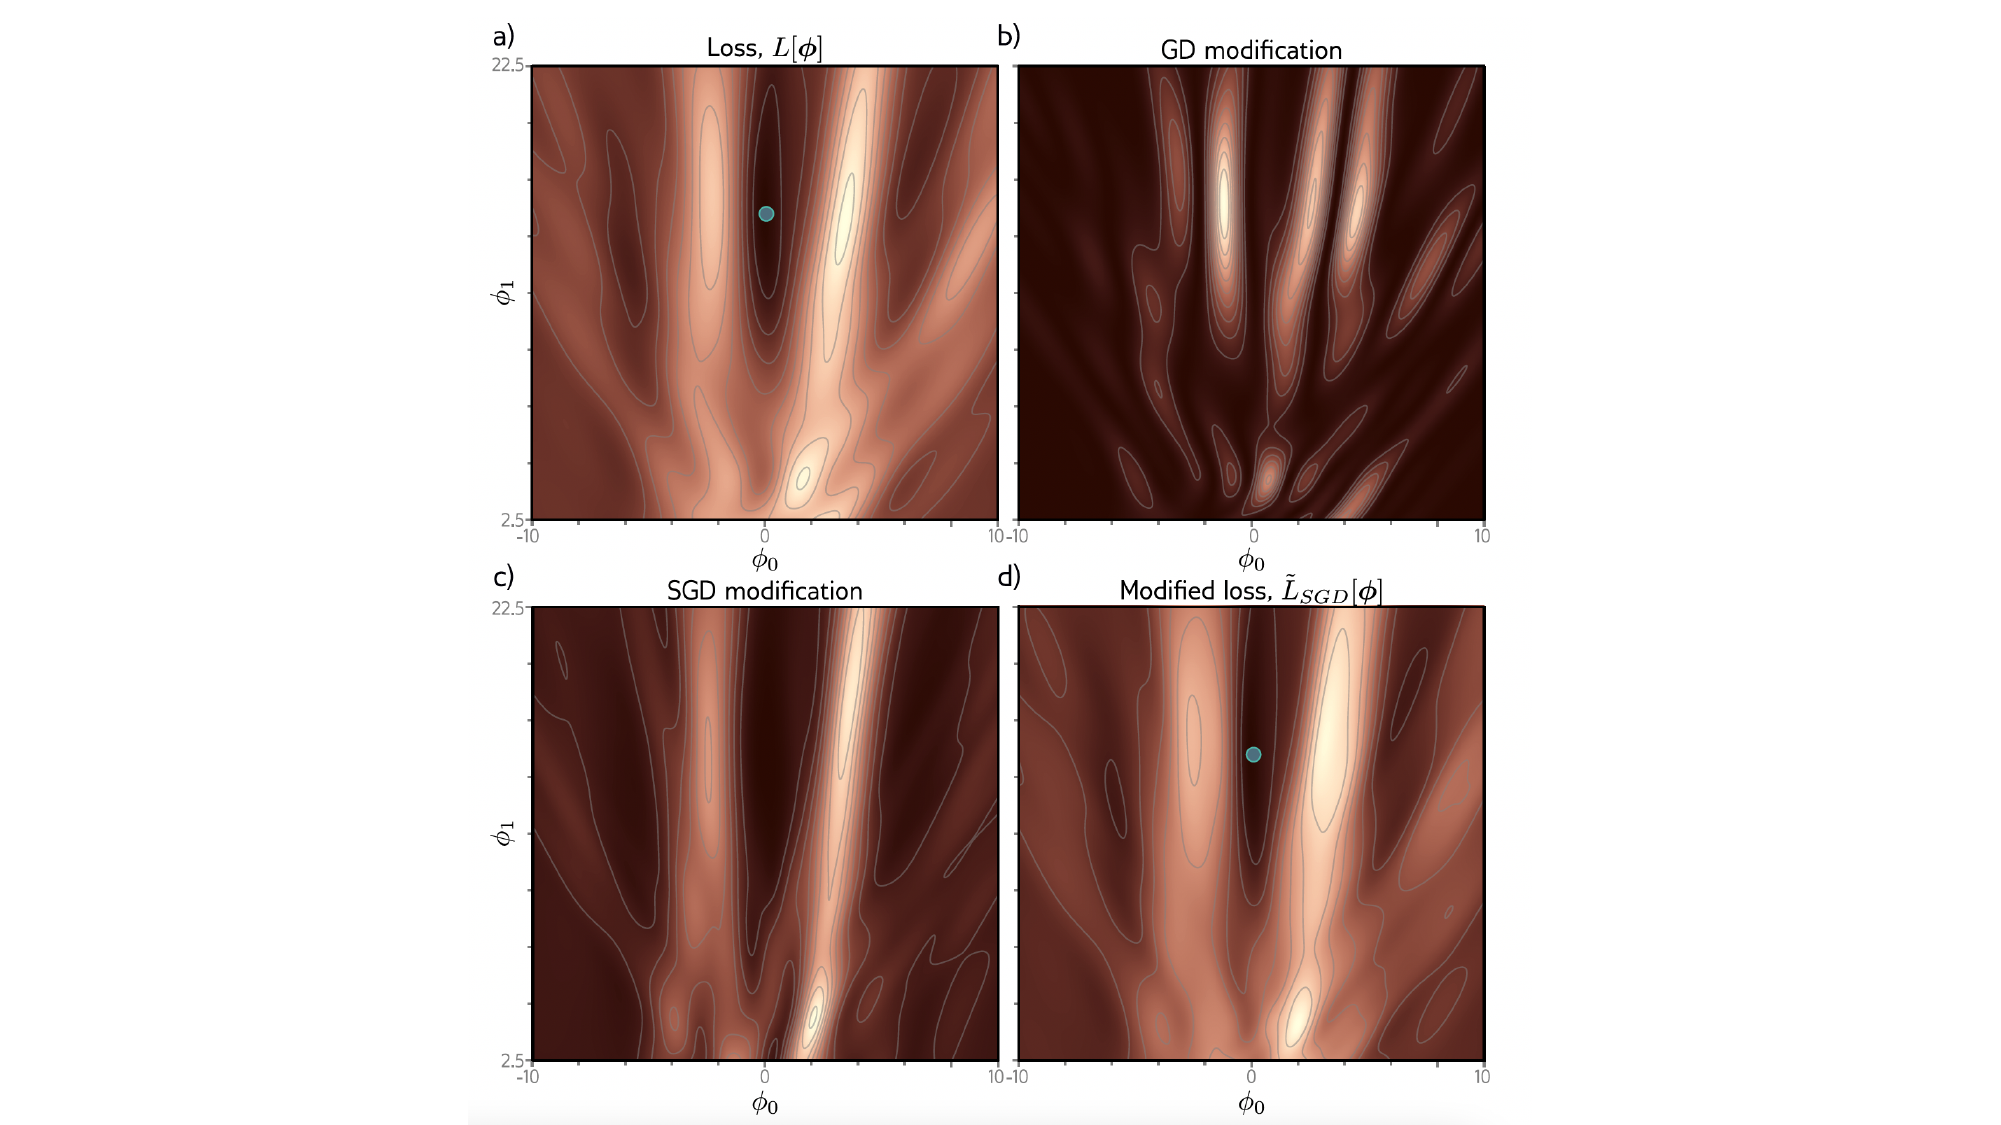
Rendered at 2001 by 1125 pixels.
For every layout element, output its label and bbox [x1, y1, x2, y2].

list [467, 17, 1532, 1125]
